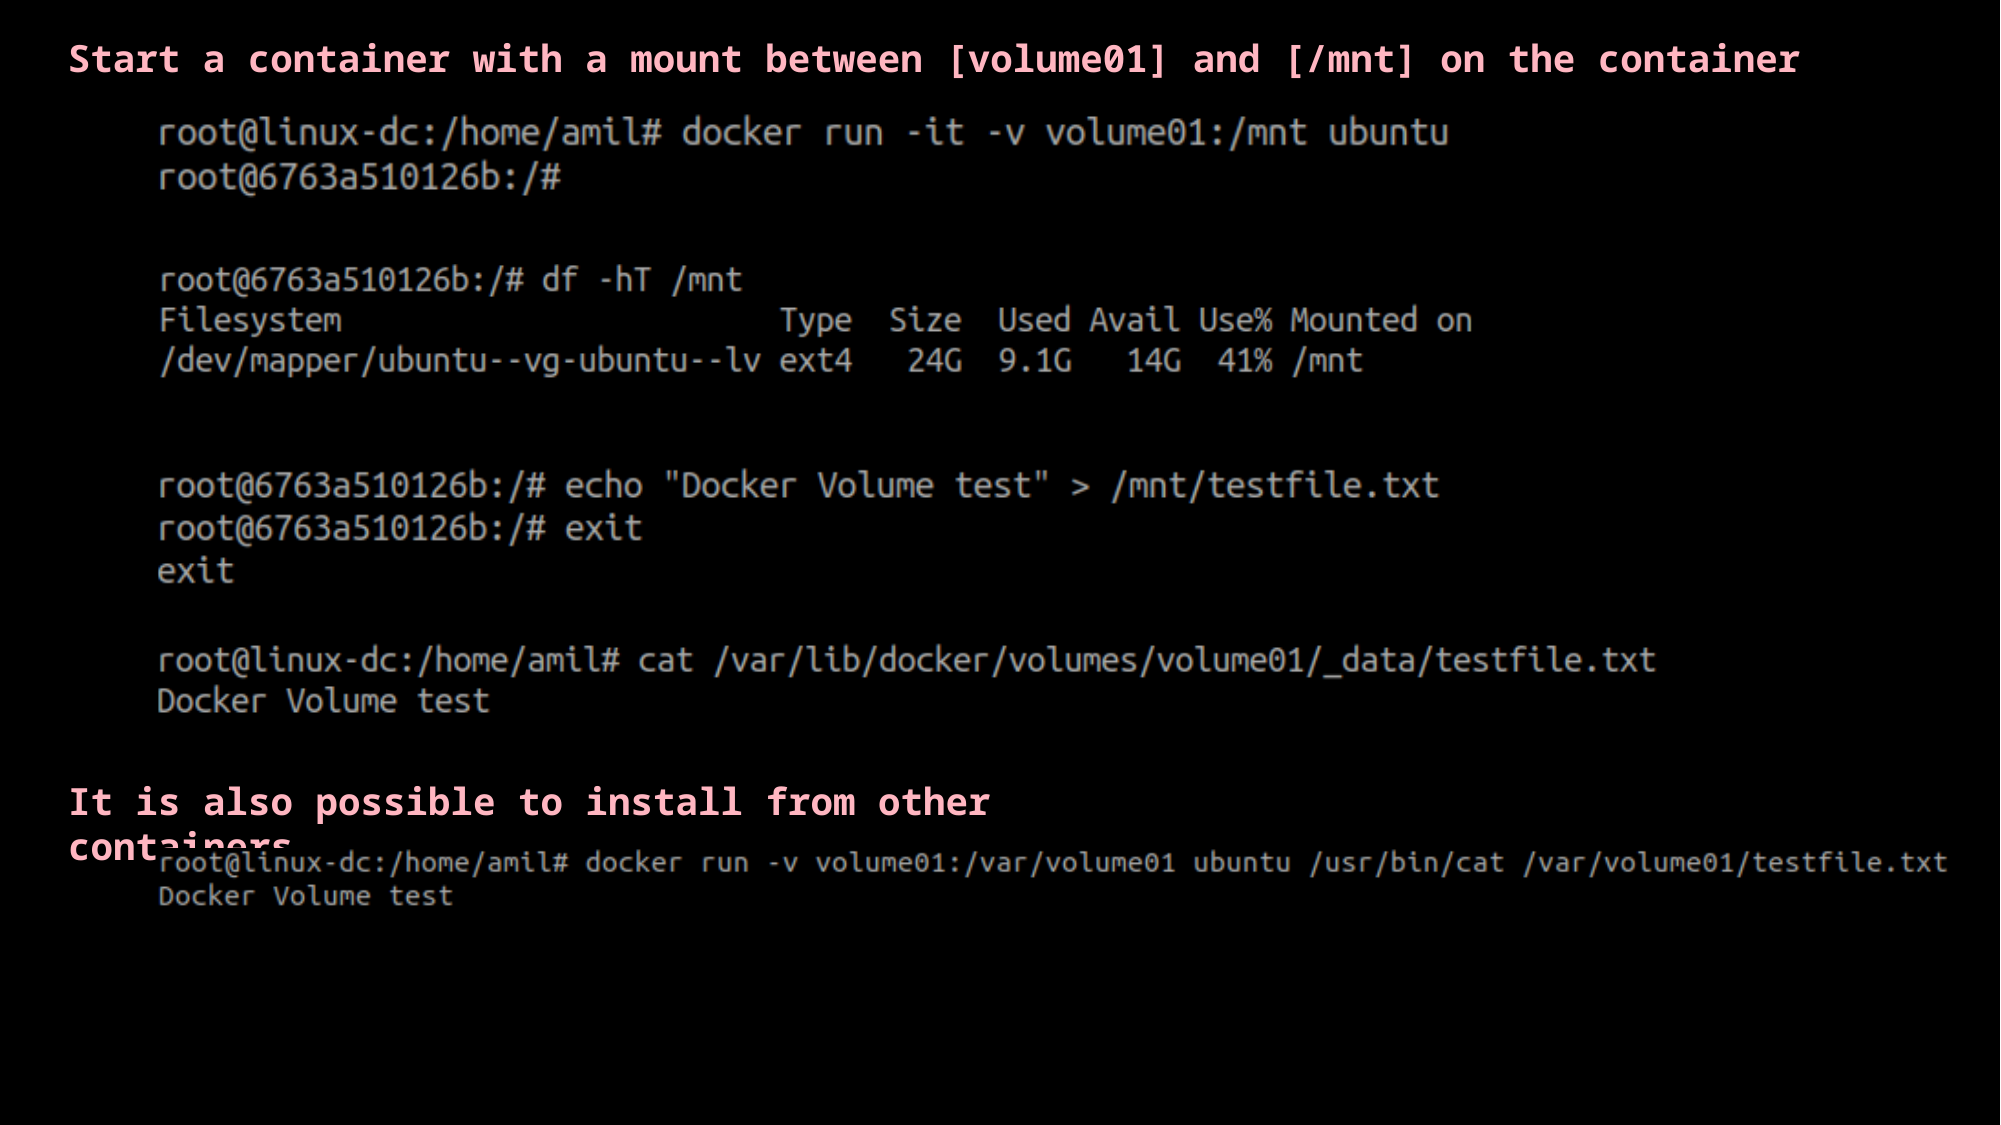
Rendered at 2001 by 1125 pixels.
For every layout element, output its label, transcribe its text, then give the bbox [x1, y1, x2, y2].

picture [157, 460, 1475, 589]
picture [157, 848, 1960, 913]
picture [157, 111, 1506, 201]
text_box It is also possible to install from other containers [53, 770, 1244, 876]
text_box Start a container with a mount between [volume01] and [/mnt] on the container [52, 27, 1892, 88]
picture [157, 263, 1506, 385]
picture [157, 634, 1677, 725]
